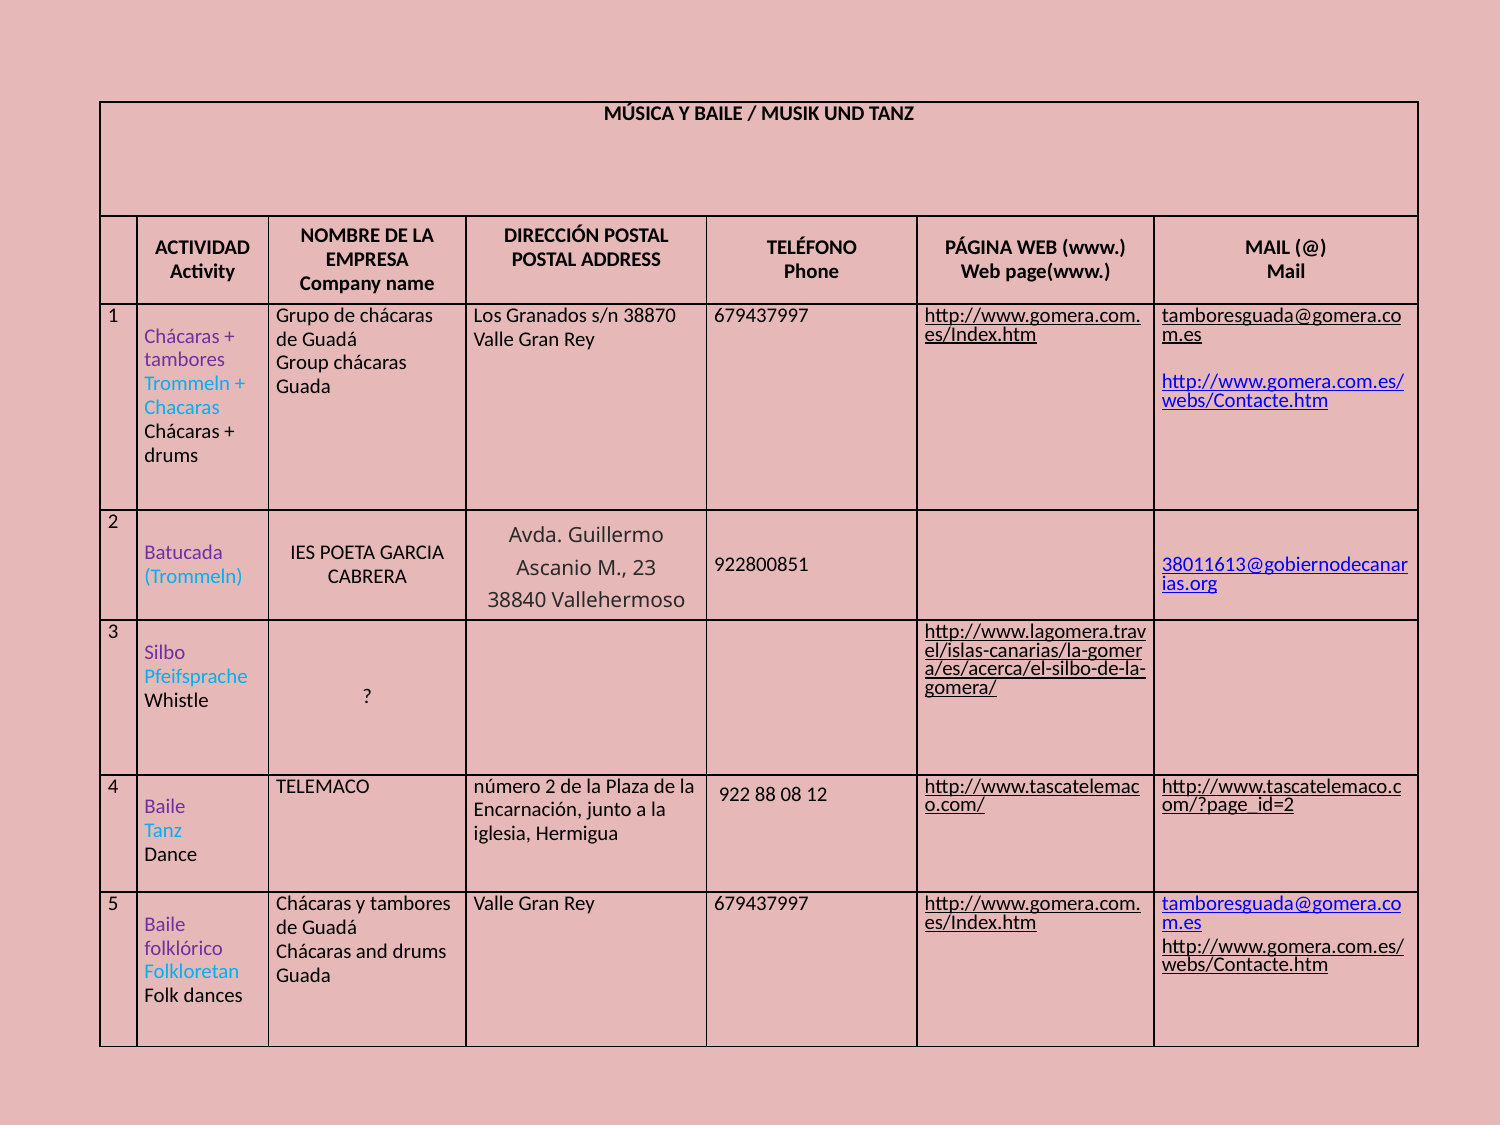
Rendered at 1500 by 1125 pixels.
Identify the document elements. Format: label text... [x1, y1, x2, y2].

table_cell http://www.gomera.com.es/Index.htm [918, 893, 1153, 1046]
table_cell 679437997 [707, 893, 916, 1046]
table_cell PÁGINA WEB (www.) Web page(www.) [918, 217, 1153, 303]
table_cell 4 [101, 776, 136, 891]
table_cell Batucada (Trommeln) [138, 511, 268, 619]
table_cell Valle Gran Rey [467, 893, 706, 1046]
table_cell Baile Tanz Dance [138, 776, 268, 891]
table_cell NOMBRE DE LA EMPRESA Company name [269, 217, 465, 303]
table_cell 5 [101, 893, 136, 1046]
table_cell http://www.lagomera.travel/islas-canarias/la-gomera/es/acerca/el-silbo-de-la-gomera/ [918, 621, 1153, 774]
table_cell número 2 de la Plaza de la Encarnación, junto a la iglesia, Hermigua [467, 776, 706, 891]
table_cell TELEMACO [269, 776, 465, 891]
table_cell http://www.tascatelemaco.com/?page_id=2 [1155, 776, 1417, 891]
table_cell 2 [101, 511, 136, 619]
table_cell [101, 217, 136, 303]
table_cell MAIL (@) Mail [1155, 217, 1417, 303]
table_cell http://www.tascatelemaco.com/ [918, 776, 1153, 891]
table_cell [707, 621, 916, 774]
table_cell Silbo Pfeifsprache Whistle [138, 621, 268, 774]
table_cell 922 88 08 12 [707, 776, 916, 891]
table_cell Grupo de chácaras de Guadá Group chácaras Guada [269, 305, 465, 509]
table_cell 38011613@gobiernodecanarias.org [1155, 511, 1417, 619]
table_cell [1155, 621, 1417, 774]
table_cell 679437997 [707, 305, 916, 509]
table_cell [467, 621, 706, 774]
table_cell IES POETA GARCIA CABRERA [269, 511, 465, 619]
table_cell tamboresguada@gomera.com.es http://www.gomera.com.es/webs/Contacte.htm [1155, 893, 1417, 1046]
table_cell 922800851 [707, 511, 916, 619]
table_cell Baile folklórico Folkloretan Folk dances [138, 893, 268, 1046]
table_cell http://www.gomera.com.es/Index.htm [918, 305, 1153, 509]
table_cell TELÉFONO Phone [707, 217, 916, 303]
table_cell Avda. Guillermo Ascanio M., 23 38840 Vallehermoso [467, 511, 706, 619]
table_header MÚSICA Y BAILE / MUSIK UND TANZ [101, 103, 1417, 215]
table_cell Los Granados s/n 38870 Valle Gran Rey [467, 305, 706, 509]
table_cell ACTIVIDAD Activity [138, 217, 268, 303]
table_cell DIRECCIÓN POSTAL POSTAL ADDRESS [467, 217, 706, 303]
table_cell Chácaras + tambores Trommeln + Chacaras Chácaras + drums [138, 305, 268, 509]
table_cell [918, 511, 1153, 619]
table_cell 3 [101, 621, 136, 774]
table_cell tamboresguada@gomera.com.es http://www.gomera.com.es/webs/Contacte.htm [1155, 305, 1417, 509]
table_cell ? [269, 621, 465, 774]
table_cell 1 [101, 305, 136, 509]
table_cell Chácaras y tambores de Guadá Chácaras and drums Guada [269, 893, 465, 1046]
